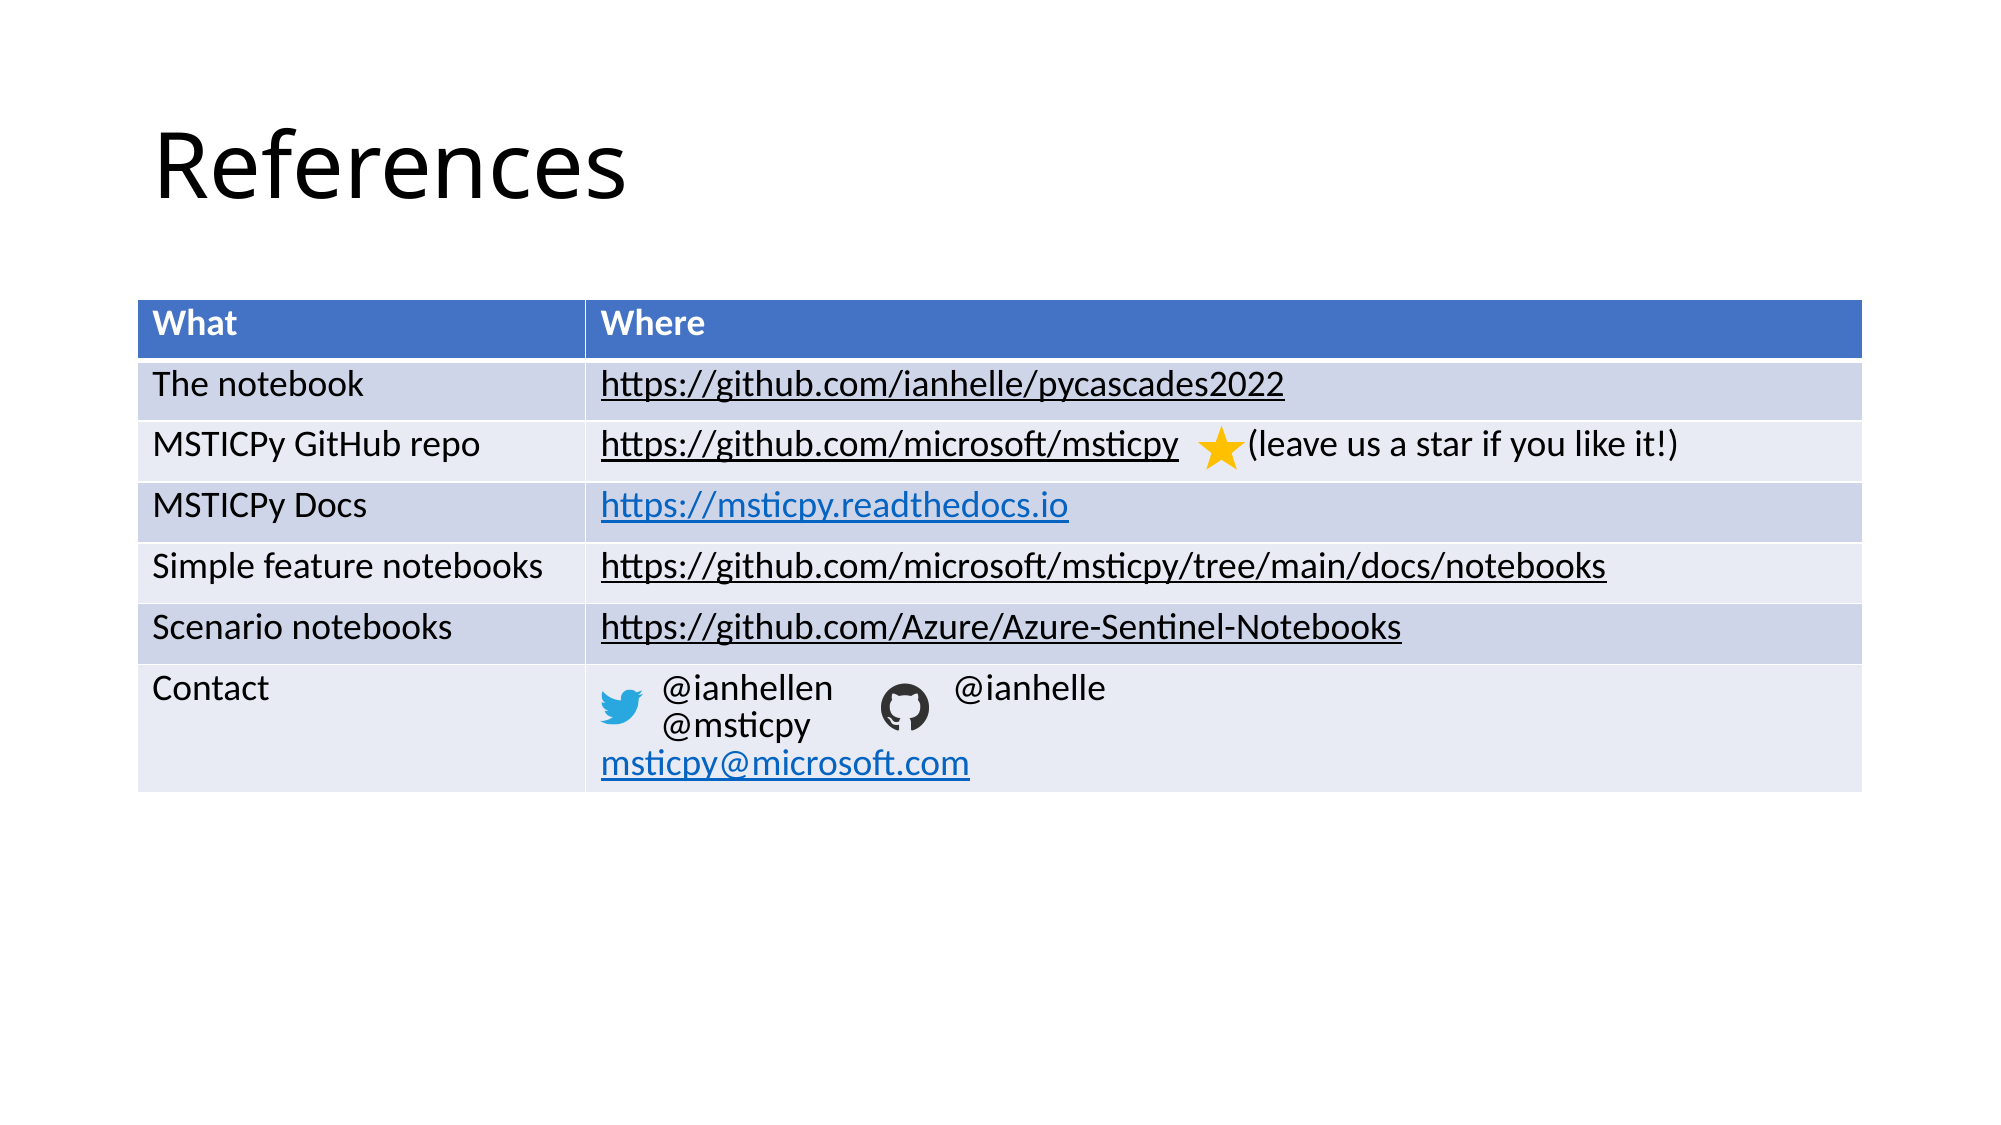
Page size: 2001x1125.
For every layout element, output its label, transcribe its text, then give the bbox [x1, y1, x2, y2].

table_cell MSTICPy GitHub repo [138, 422, 585, 481]
table_cell @ianhellen @ianhelle @msticpy msticpy@microsoft.com [586, 665, 1862, 792]
table_cell Contact [138, 665, 585, 792]
table_cell Scenario notebooks [138, 604, 585, 664]
table_header What [138, 300, 585, 358]
table_cell https://github.com/microsoft/msticpy (leave us a star if you like it!) [586, 422, 1862, 481]
table_header Where [586, 300, 1862, 358]
table_cell MSTICPy Docs [138, 483, 585, 542]
table_cell Simple feature notebooks [138, 544, 585, 603]
table_cell https://msticpy.readthedocs.io [586, 483, 1862, 542]
text_box [1198, 425, 1246, 470]
picture [881, 683, 929, 731]
table_cell The notebook [138, 363, 585, 420]
table_cell https://github.com/ianhelle/pycascades2022 [586, 363, 1862, 420]
picture [572, 670, 671, 744]
table_cell https://github.com/microsoft/msticpy/tree/main/docs/notebooks [586, 544, 1862, 603]
table_cell https://github.com/Azure/Azure-Sentinel-Notebooks [586, 604, 1862, 664]
title References [137, 59, 1863, 278]
